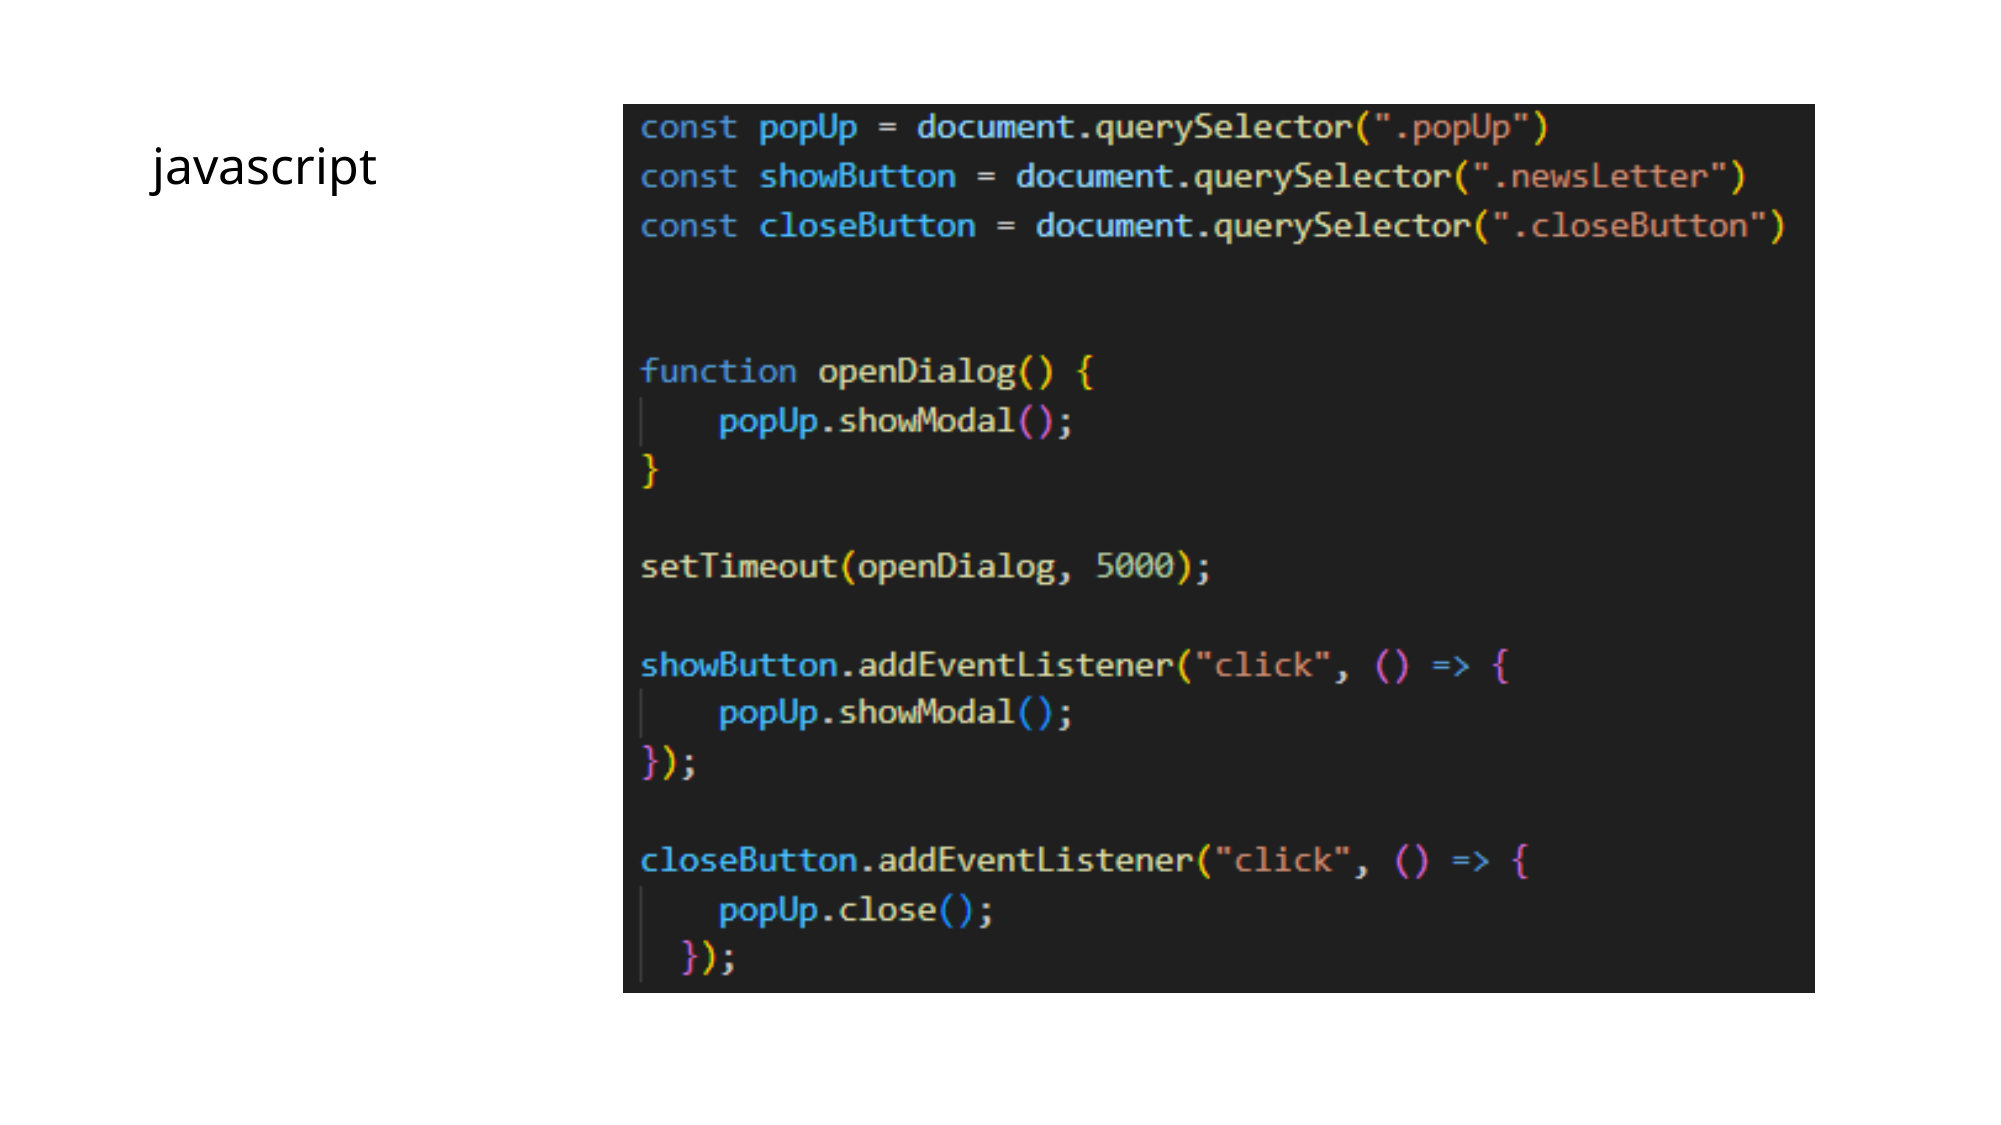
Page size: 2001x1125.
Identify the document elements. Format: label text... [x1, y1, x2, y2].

title javascript [137, 59, 1863, 278]
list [623, 104, 1816, 994]
